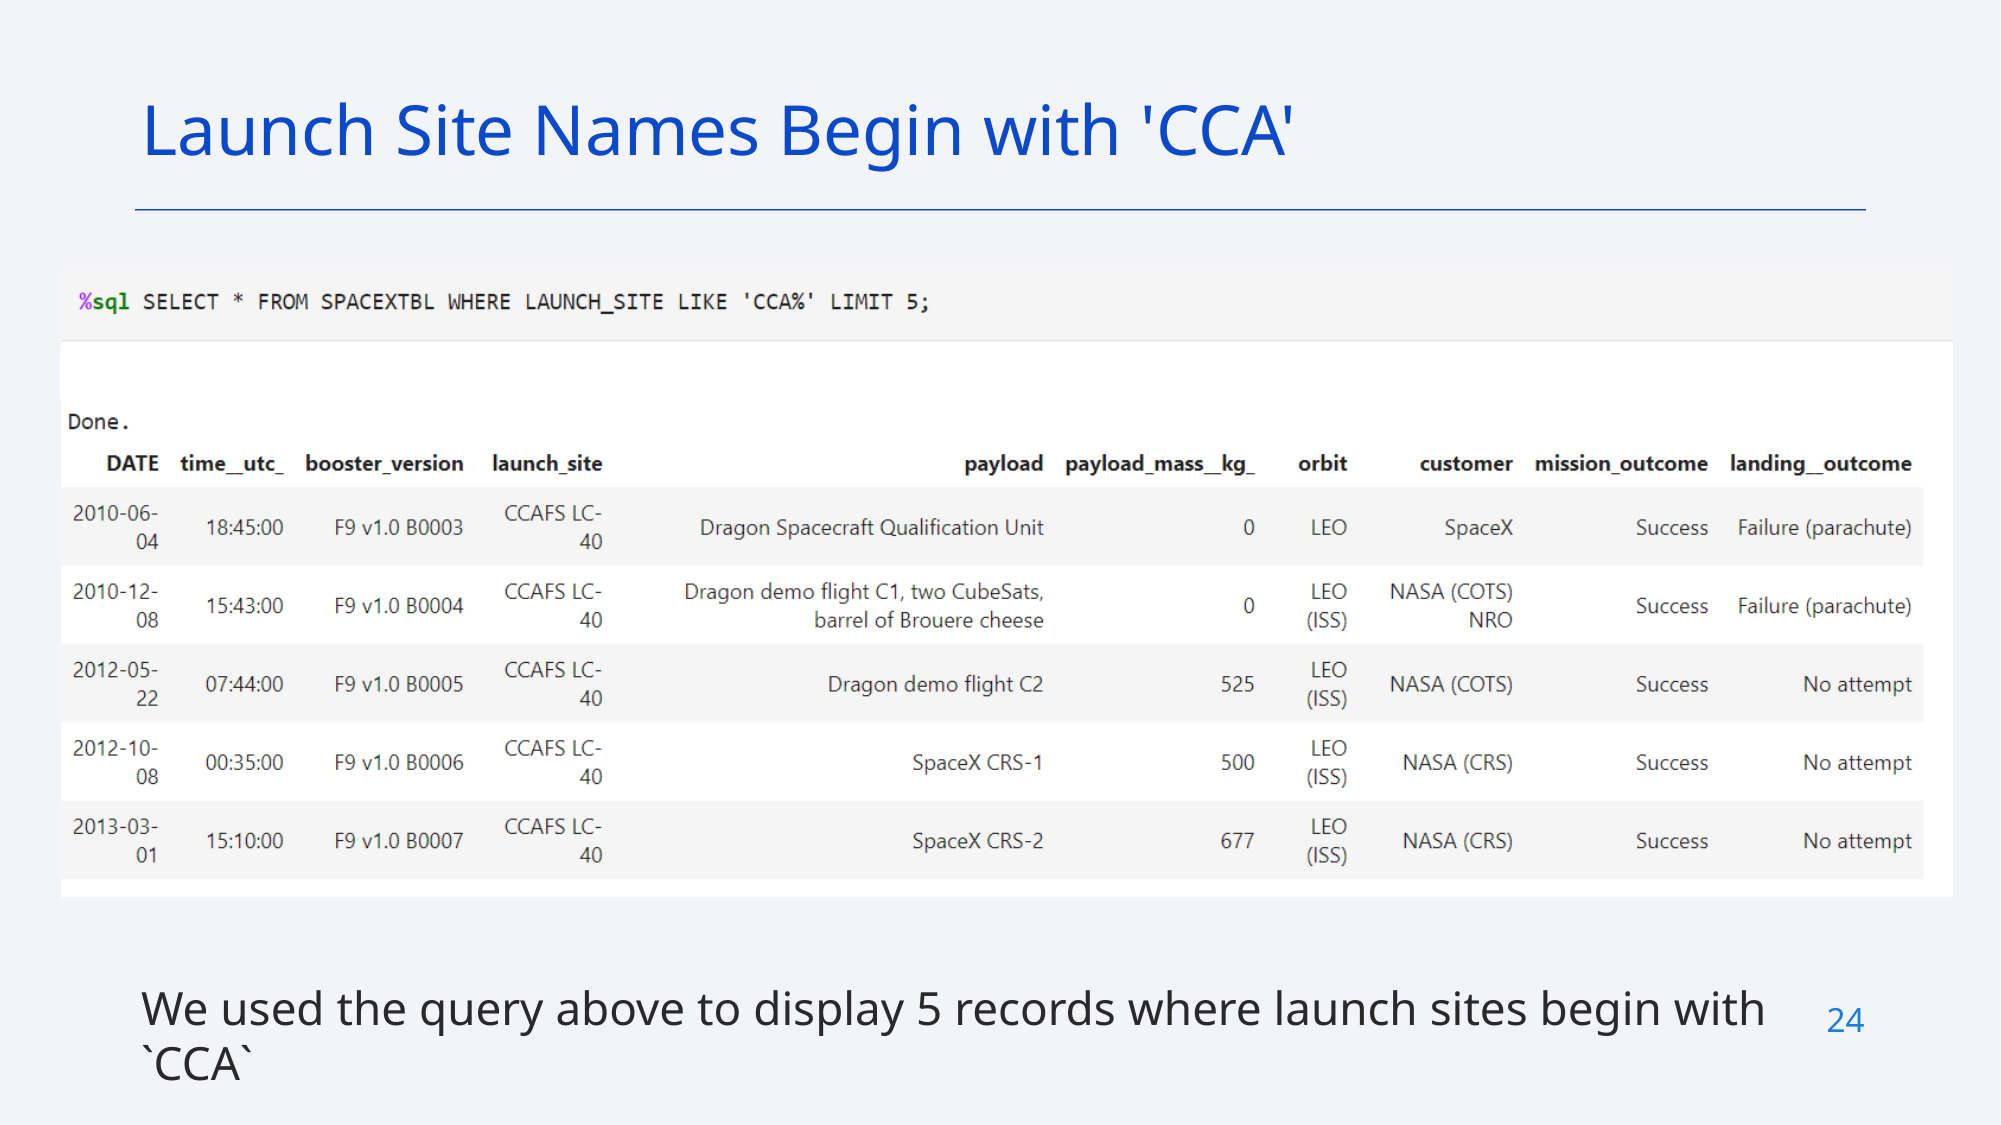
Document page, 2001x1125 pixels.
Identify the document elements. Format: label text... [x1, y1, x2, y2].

picture [0, 0, 2001, 1125]
text_box Launch Site Names Begin with 'CCA' [126, 88, 1852, 179]
slide_number 24 [1804, 988, 1880, 1055]
list We used the query above to display 5 records where launch sites begin with `CCA` [126, 897, 1804, 1125]
